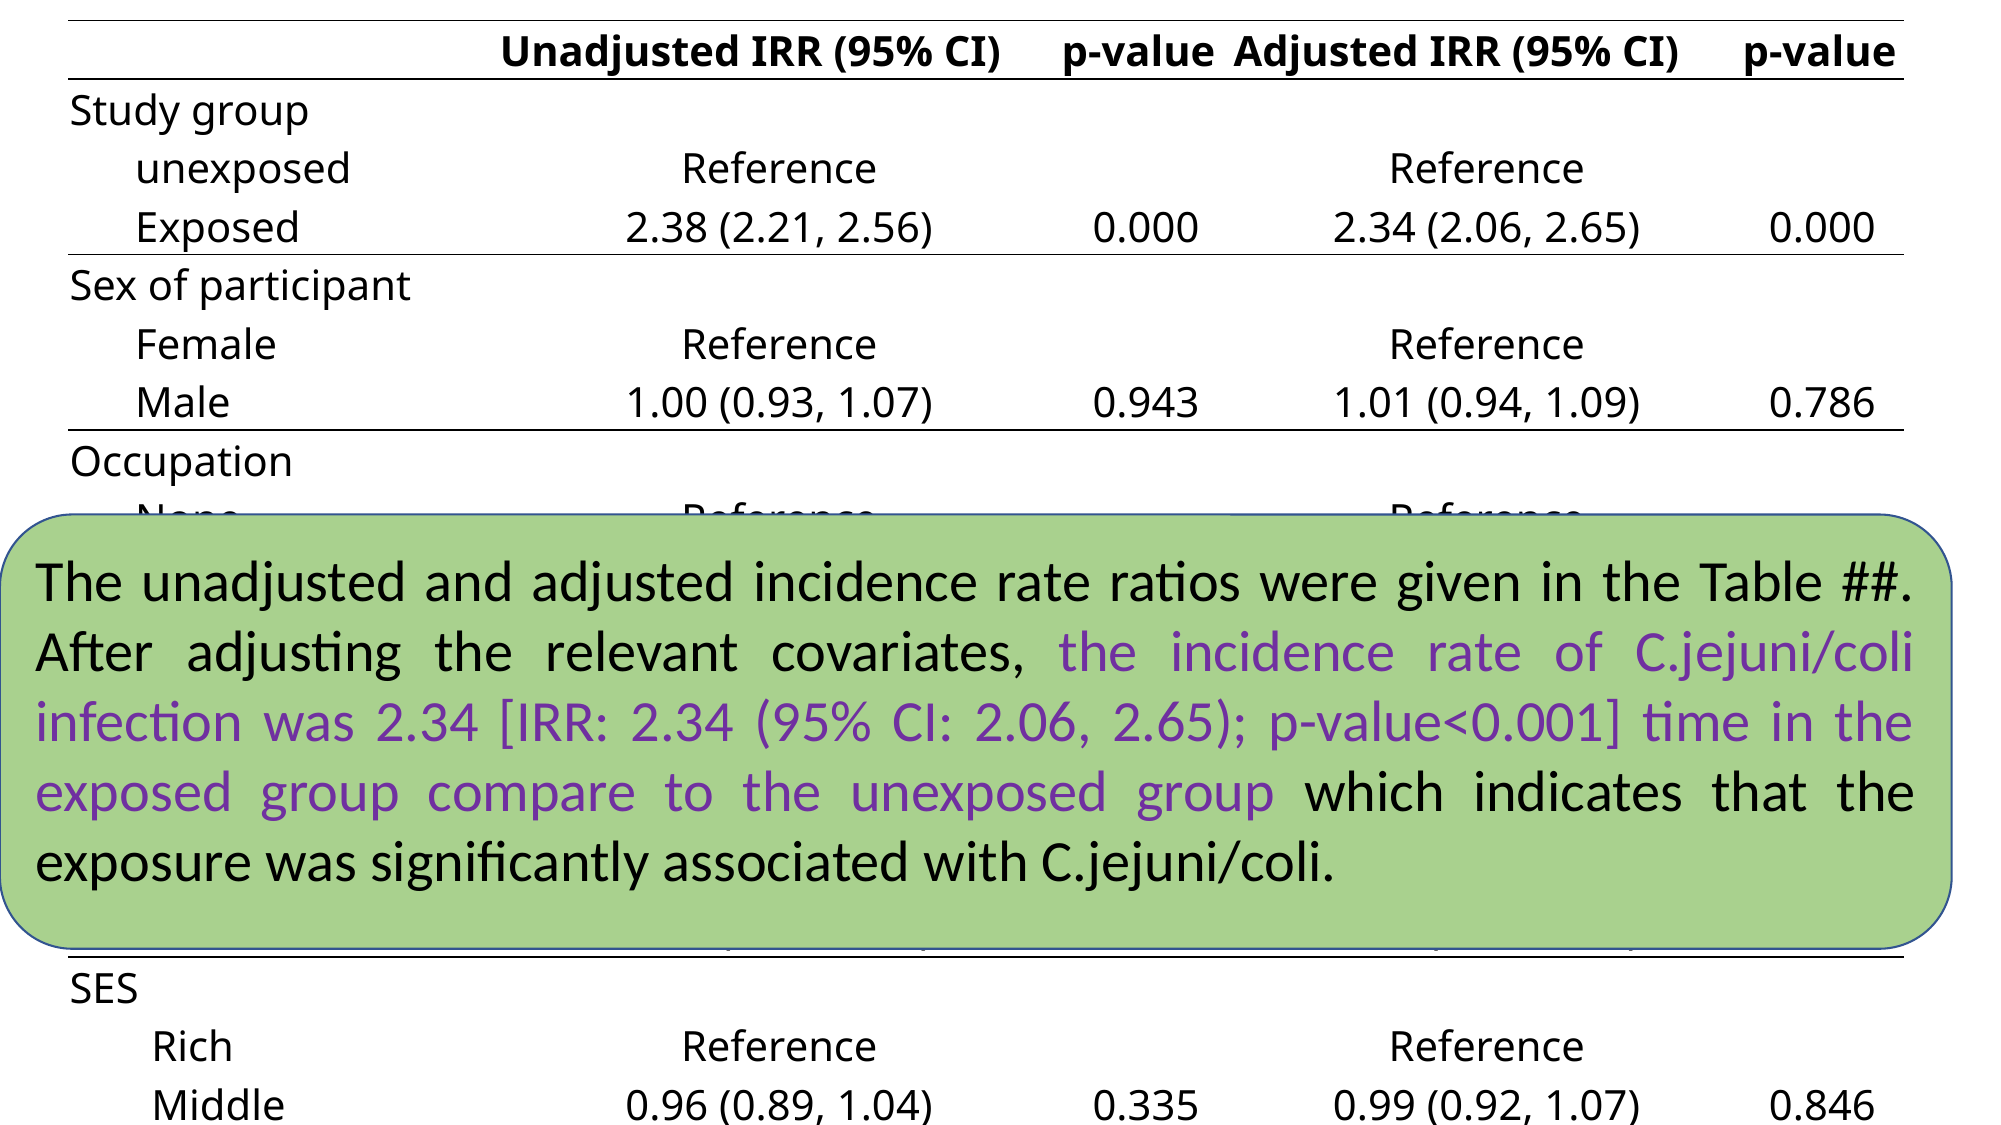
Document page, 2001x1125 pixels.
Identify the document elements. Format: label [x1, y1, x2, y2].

table_cell [68, 255, 1904, 429]
table_header [68, 21, 1904, 78]
table_cell [68, 946, 1904, 956]
table_cell [68, 958, 1904, 1125]
table_cell [68, 431, 1904, 517]
text_box [0, 513, 1953, 950]
table_cell [68, 80, 1904, 254]
